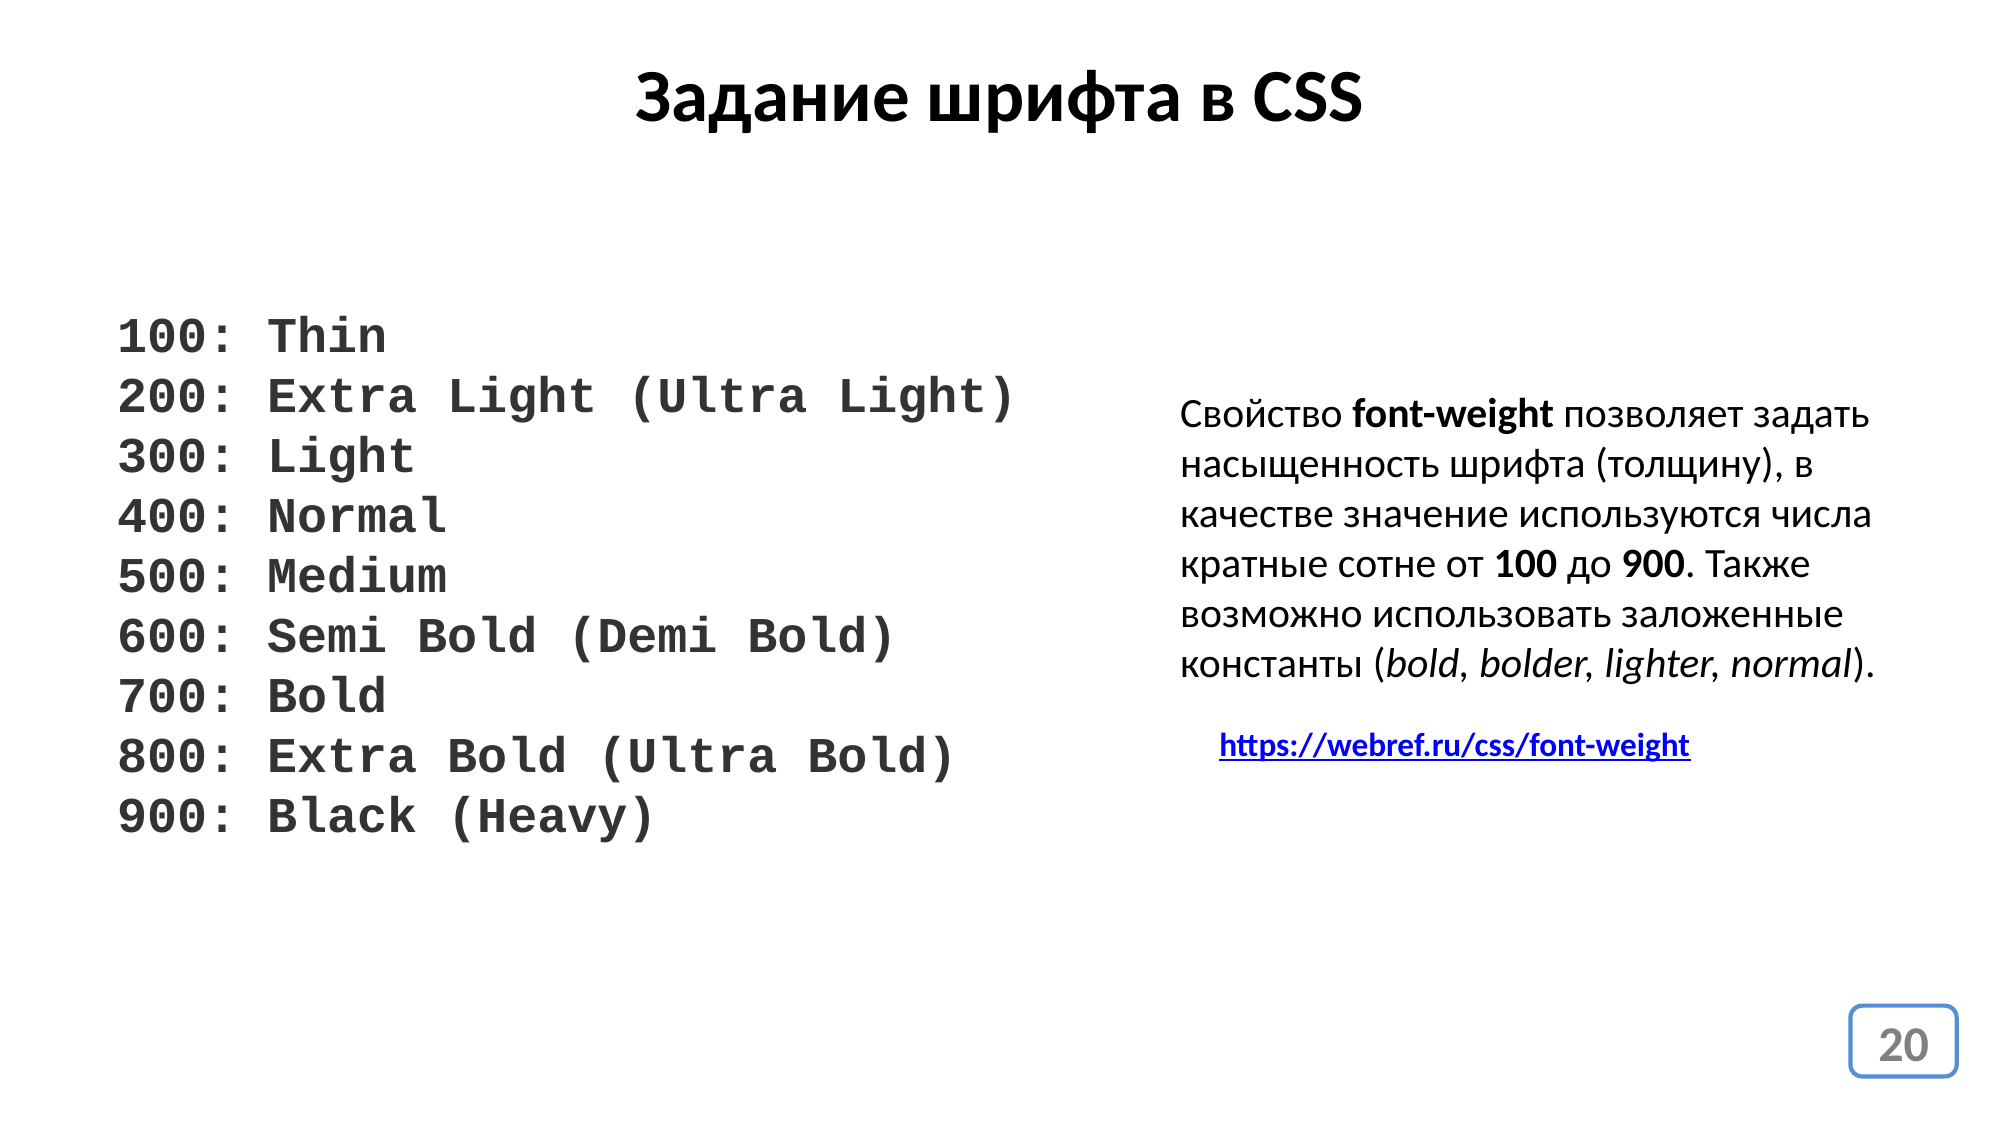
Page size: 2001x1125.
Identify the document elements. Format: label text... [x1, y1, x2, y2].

text_box 100: Thin 200: Extra Light (Ultra Light) 300: Light 400: Normal 500: Medium 600: Semi Bold (Demi Bold) 700: Bold 800: Extra Bold (Ultra Bold) 900: Black (Heavy) [102, 295, 1077, 851]
text_box Задание шрифта в CSS [0, 39, 2000, 145]
text_box Свойство font-weight позволяет задать насыщенность шрифта (толщину), в качестве значение используются числа кратные сотне от 100 до 900. Также возможно использовать заложенные константы (bold, bolder, lighter, normal). [1165, 378, 1904, 693]
text_box 20 [1848, 1003, 1959, 1079]
text_box https://webref.ru/css/font-weight [1204, 715, 1706, 771]
